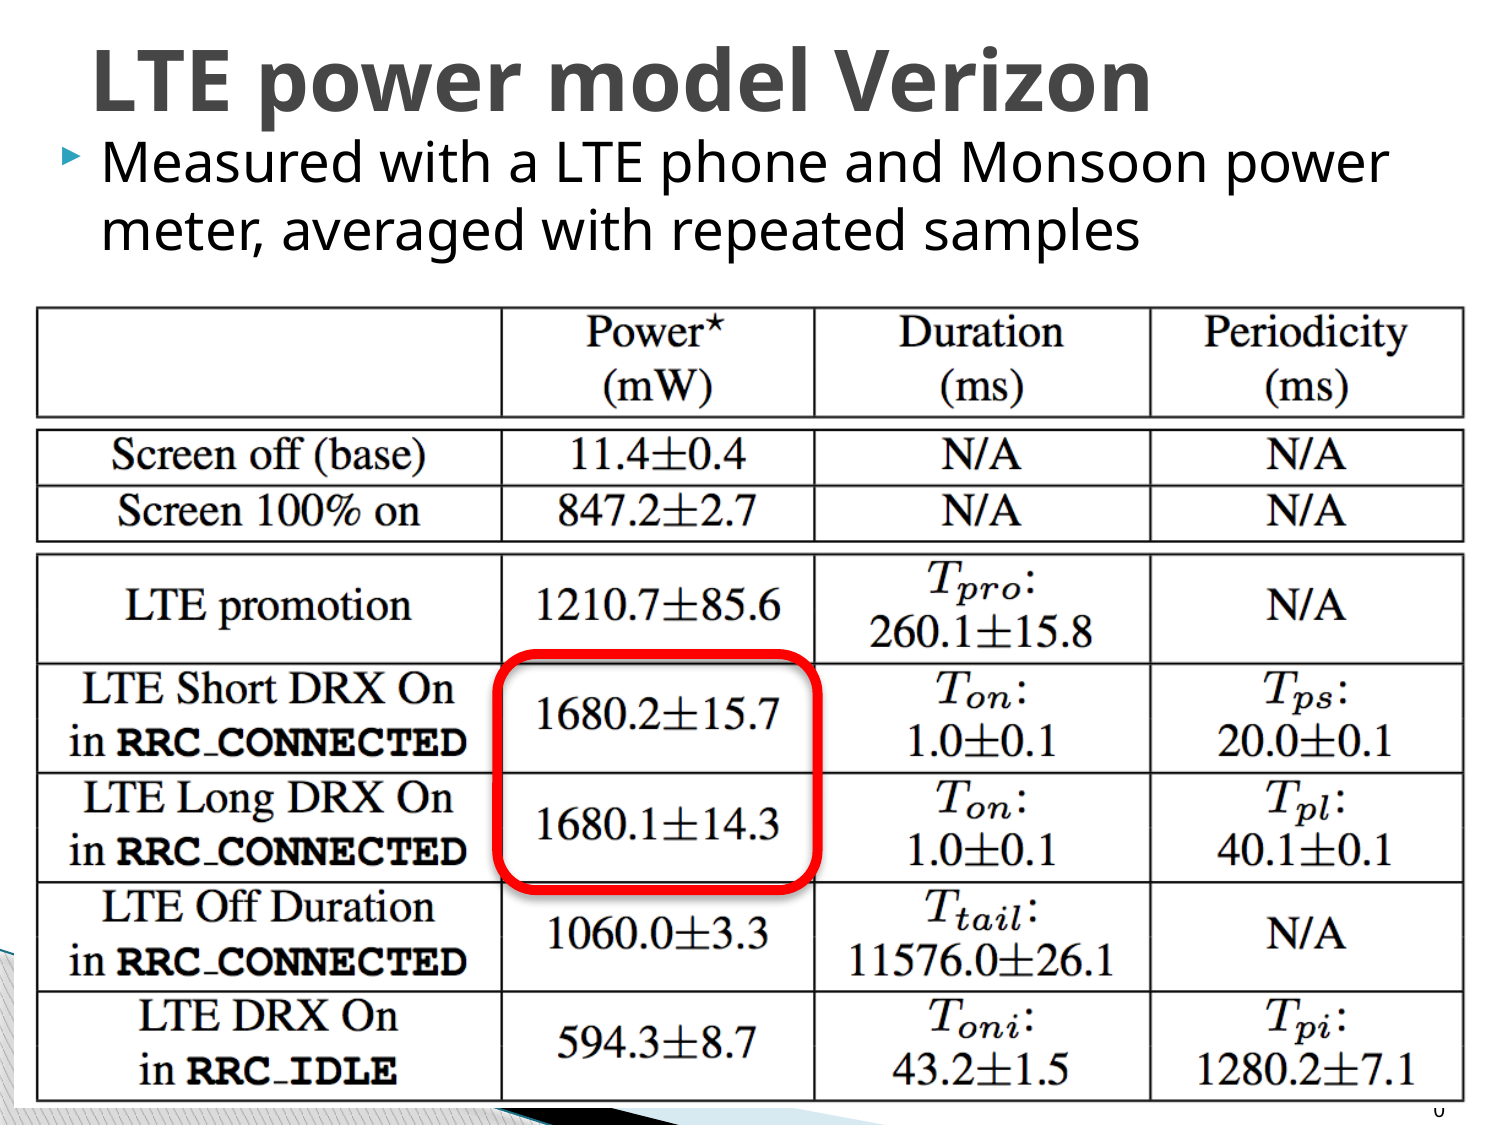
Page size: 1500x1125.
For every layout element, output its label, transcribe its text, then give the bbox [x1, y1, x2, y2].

table_header [0, 953, 9, 958]
title LTE power model Verizon [75, 0, 1425, 155]
table_header [523, 1119, 542, 1125]
list Measured with a LTE phone and Monsoon power meter, averaged with repeated samples [26, 119, 1432, 289]
picture [14, 289, 1480, 1108]
